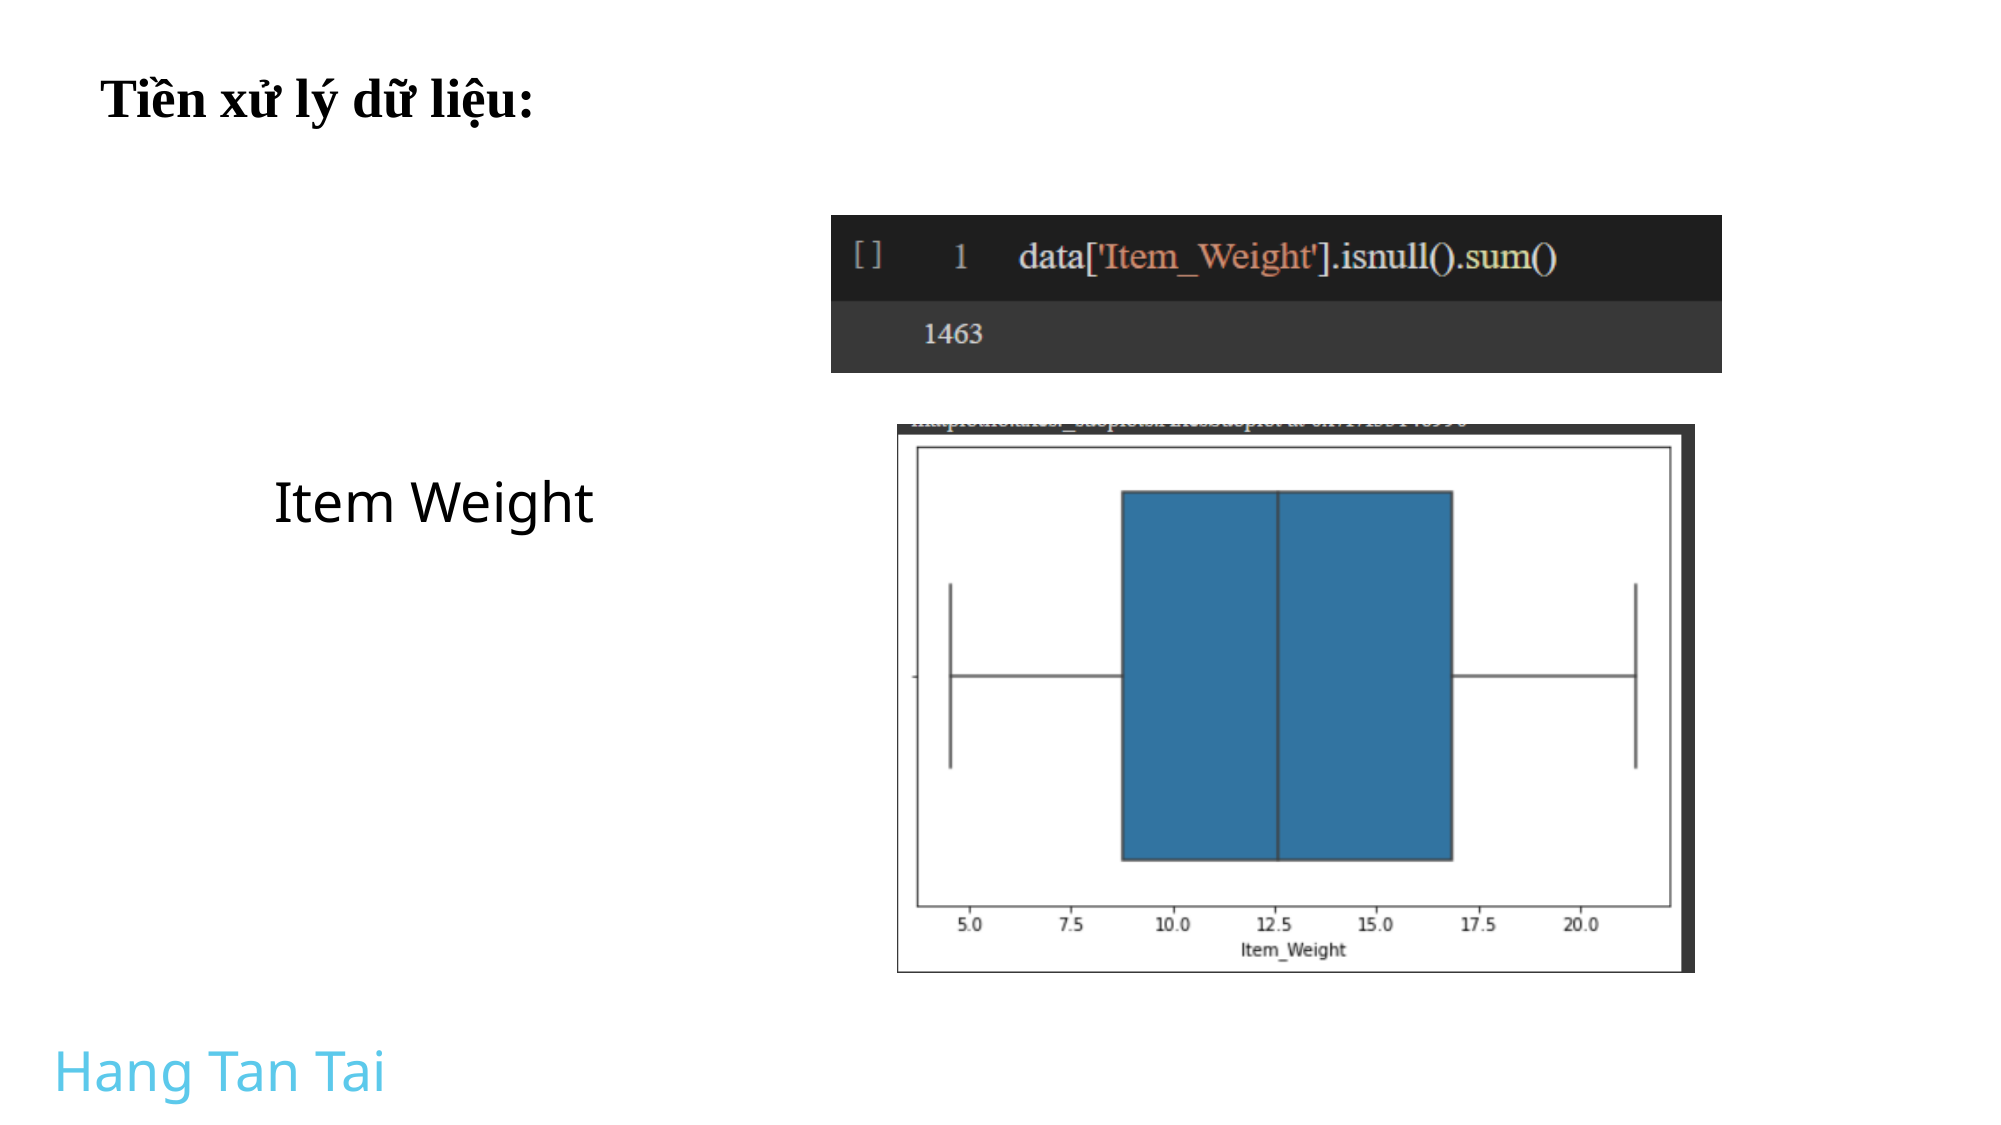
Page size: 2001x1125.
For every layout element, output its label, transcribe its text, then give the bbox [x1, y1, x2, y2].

picture [897, 424, 1695, 973]
text_box Hang Tan Tai [38, 1028, 502, 1111]
text_box Tiền xử lý dữ liệu: [85, 54, 570, 137]
picture [831, 215, 1722, 373]
text_box Item Weight [259, 459, 723, 541]
